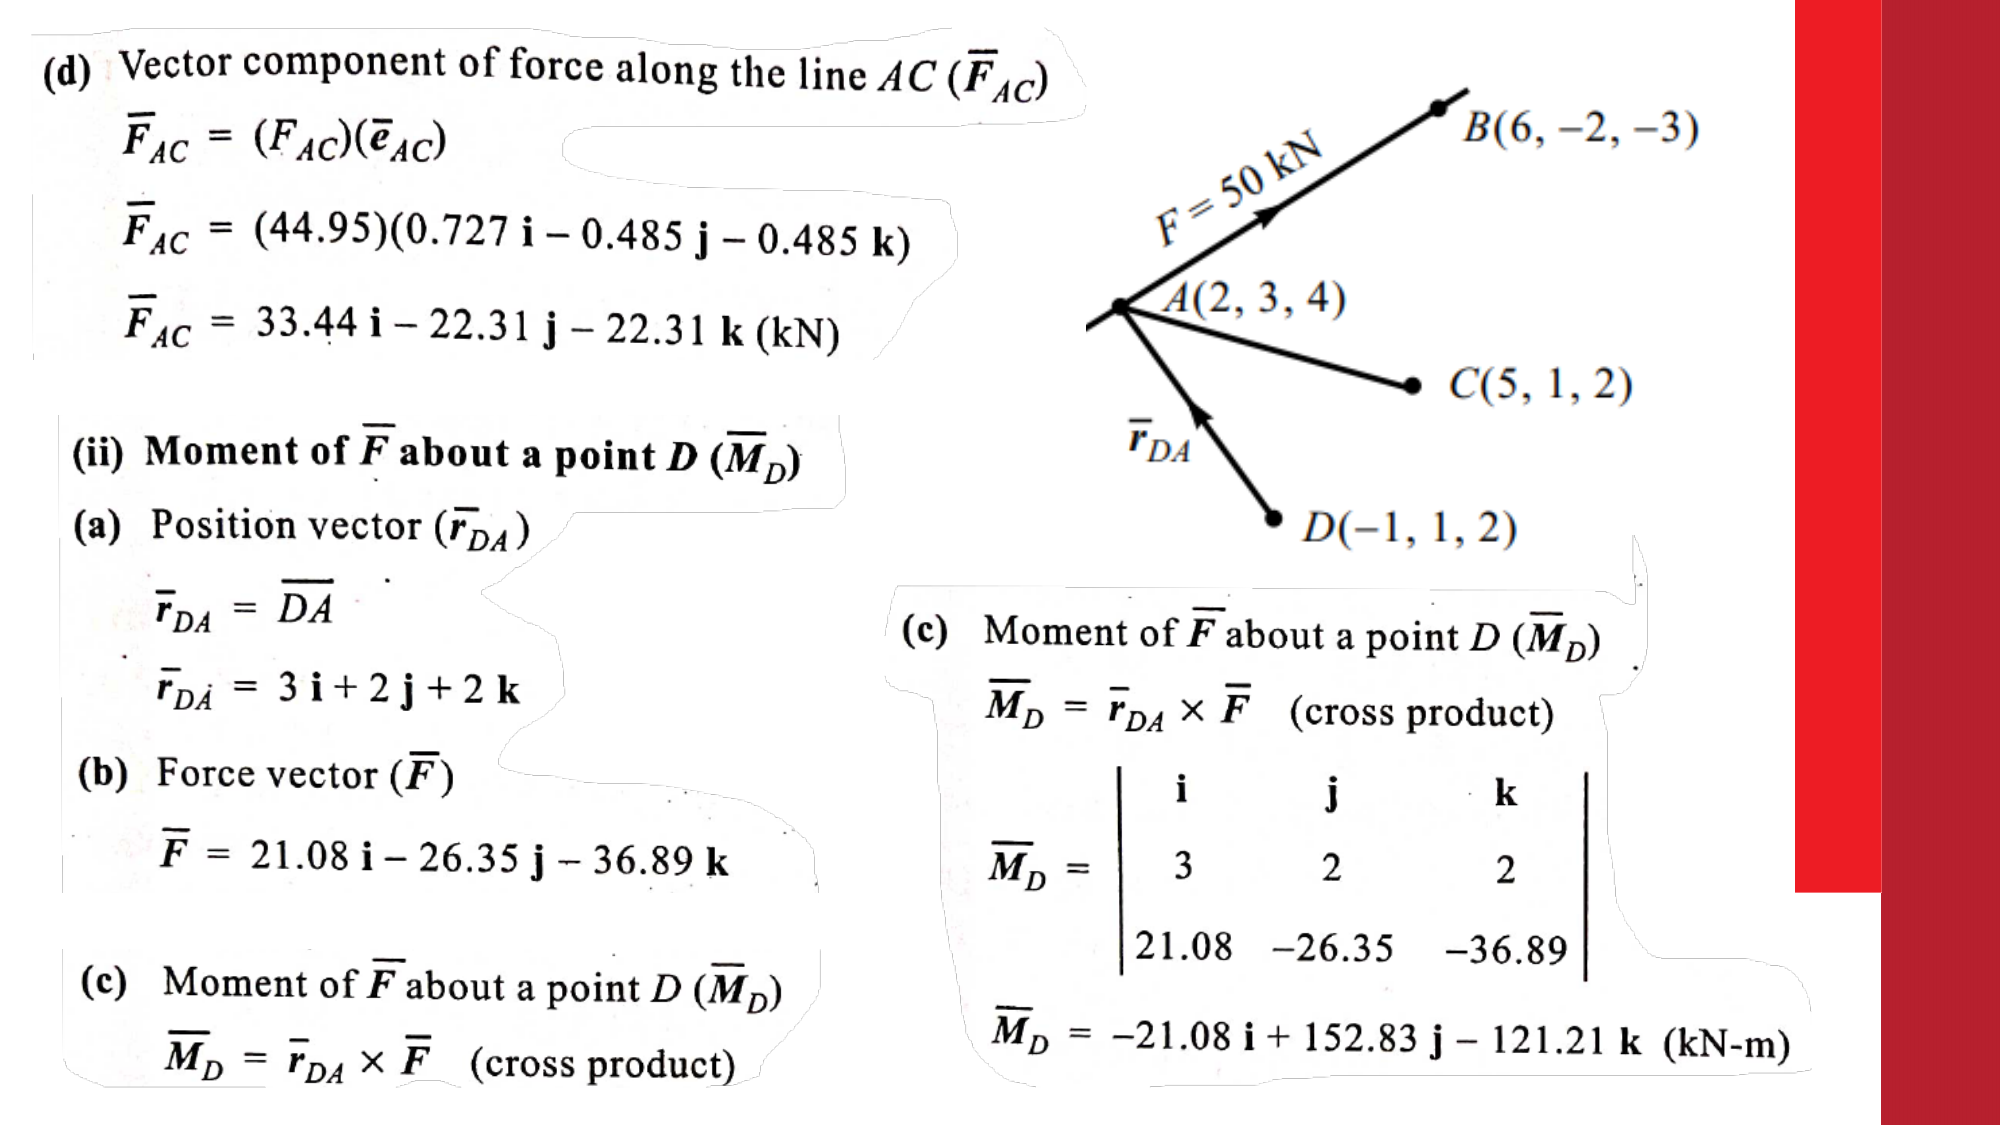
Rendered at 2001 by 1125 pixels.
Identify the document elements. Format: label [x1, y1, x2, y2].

picture [56, 0, 2000, 1125]
picture [31, 27, 1087, 360]
list [1086, 51, 1725, 535]
